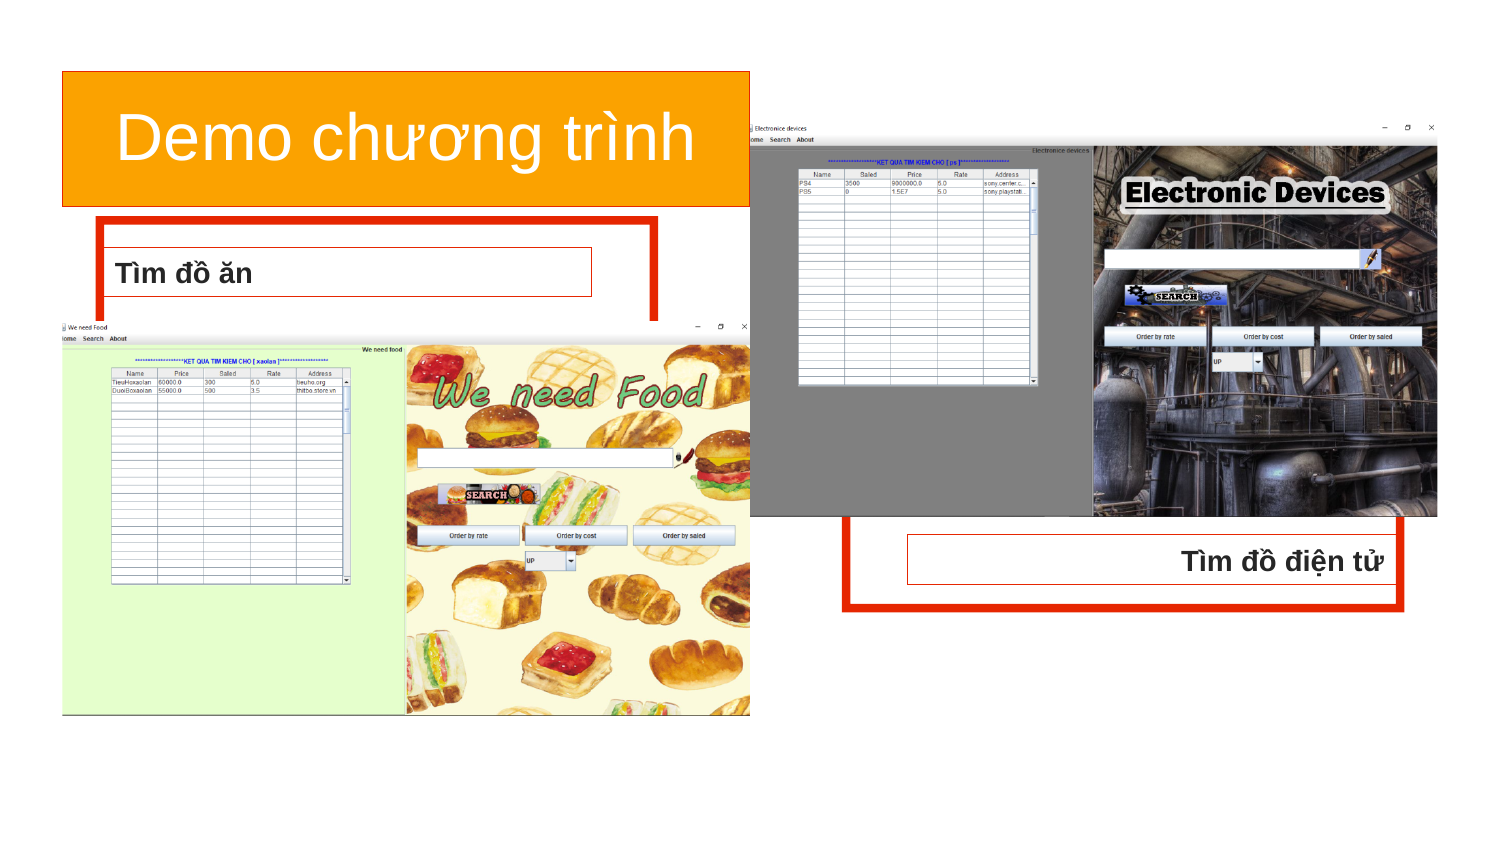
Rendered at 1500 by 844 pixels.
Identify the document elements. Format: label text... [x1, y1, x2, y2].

list Demo chương trình [62, 71, 750, 207]
text_box Tìm đồ ăn [99, 247, 592, 297]
picture [62, 122, 1438, 716]
text_box Tìm đồ điện tử [907, 534, 1400, 585]
